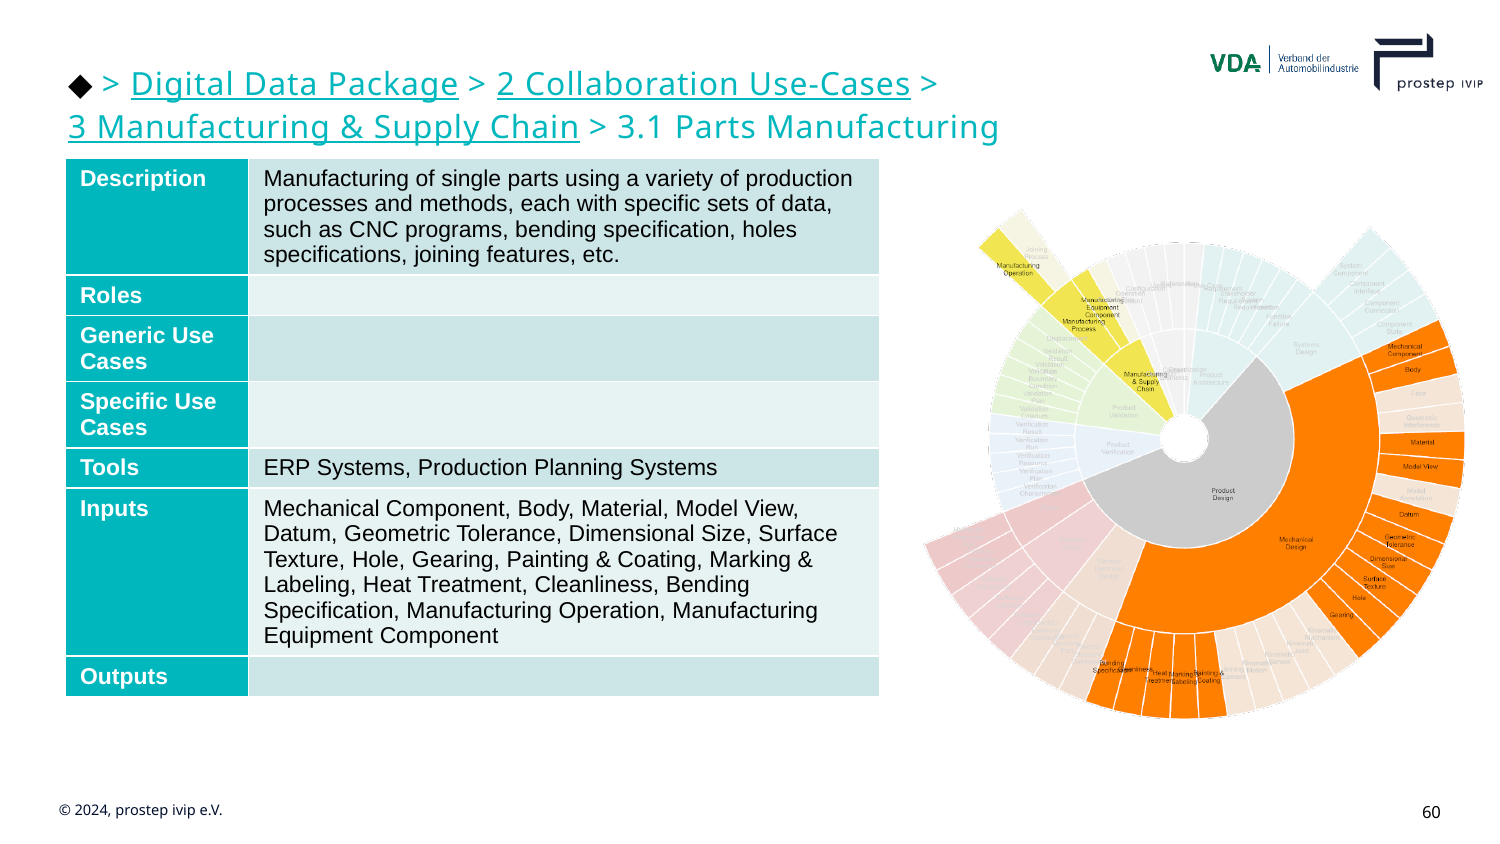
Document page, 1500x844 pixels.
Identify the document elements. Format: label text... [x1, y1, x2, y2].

table_cell Tools [66, 449, 248, 487]
picture [903, 157, 1465, 719]
table_cell [249, 316, 879, 381]
table_cell [249, 382, 879, 447]
table_cell [249, 657, 879, 696]
table_cell Mechanical Component, Body, Material, Model View, Datum, Geometric Tolerance, Dimensional Size, Surface Texture, Hole, Gearing, Painting & Coating, Marking & Labeling, Heat Treatment, Cleanliness, Bending Specification, Manufacturing Operation, Manufacturing Equipment Component [249, 489, 879, 655]
table_cell Generic Use Cases [66, 316, 248, 381]
table_cell ERP Systems, Production Planning Systems [249, 449, 879, 487]
table_header Description [66, 159, 248, 274]
table_cell Specific Use Cases [66, 382, 248, 447]
table_cell [249, 276, 879, 315]
table_header Manufacturing of single parts using a variety of production processes and methods, each with specific sets of data, such as CNC programs, bending specification, holes specifications, joining features, etc. [249, 159, 879, 274]
picture [1208, 43, 1360, 75]
table_cell Roles [66, 276, 248, 315]
table_cell Inputs [66, 489, 248, 655]
title ◆ > Digital Data Package > 2 Collaboration Use-Cases > 3 Manufacturing & Supply Chain > 3.1 Parts Manufacturing [53, 55, 1177, 158]
table_cell Outputs [66, 657, 248, 696]
picture [1373, 32, 1483, 92]
